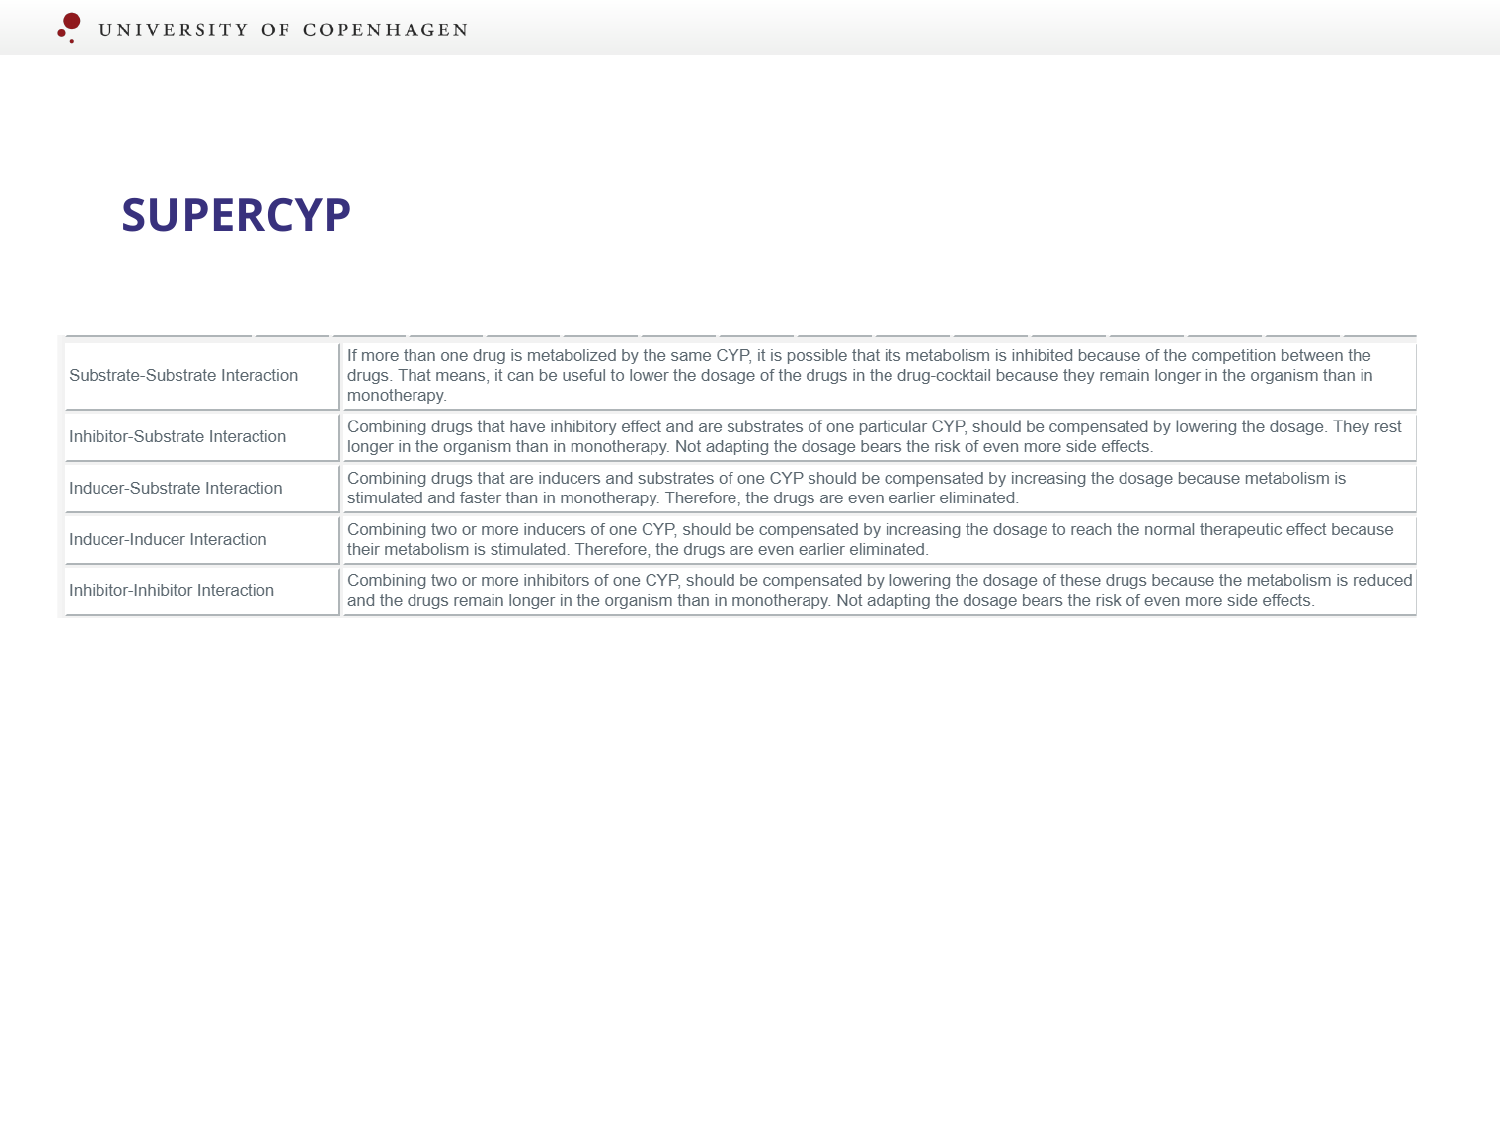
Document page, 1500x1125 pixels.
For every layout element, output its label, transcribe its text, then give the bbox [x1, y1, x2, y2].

title SUPERCYP [106, 83, 1232, 249]
picture [92, 15, 475, 42]
picture [57, 335, 1417, 618]
